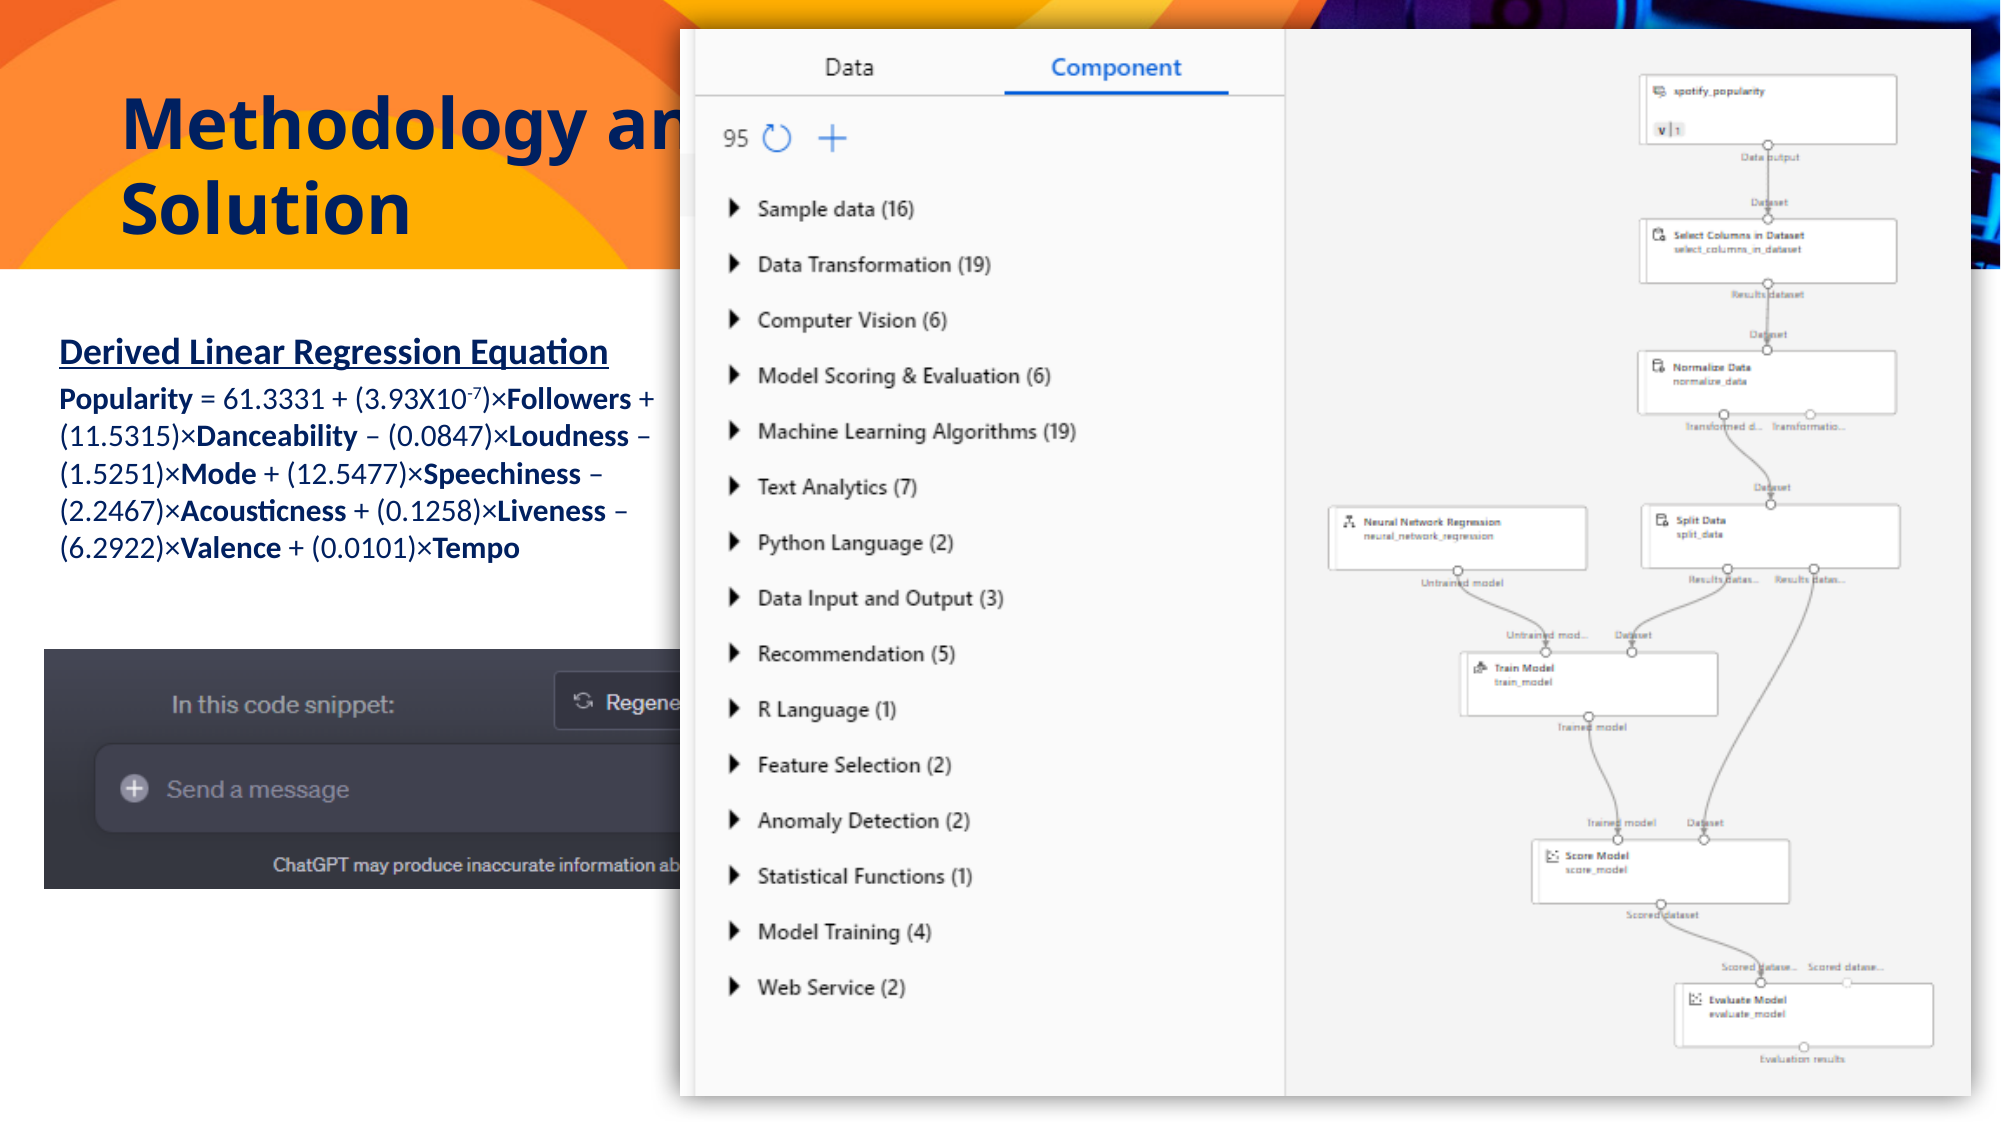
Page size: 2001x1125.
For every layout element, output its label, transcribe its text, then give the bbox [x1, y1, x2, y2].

title Methodology and Solution [105, 53, 657, 257]
list Derived Linear Regression Equation Popularity = 61.3331 + (3.93X10-7)×Followers + (11.5315)×Danceability – (0.0847)×Loudness – (1.5251)×Mode + (12.5477)×Speechiness – (2.2467)×Acousticness + (0.1258)×Liveness – (6.2922)×Valence + (0.0101)×Tempo [44, 319, 657, 635]
picture [0, 0, 2001, 1125]
